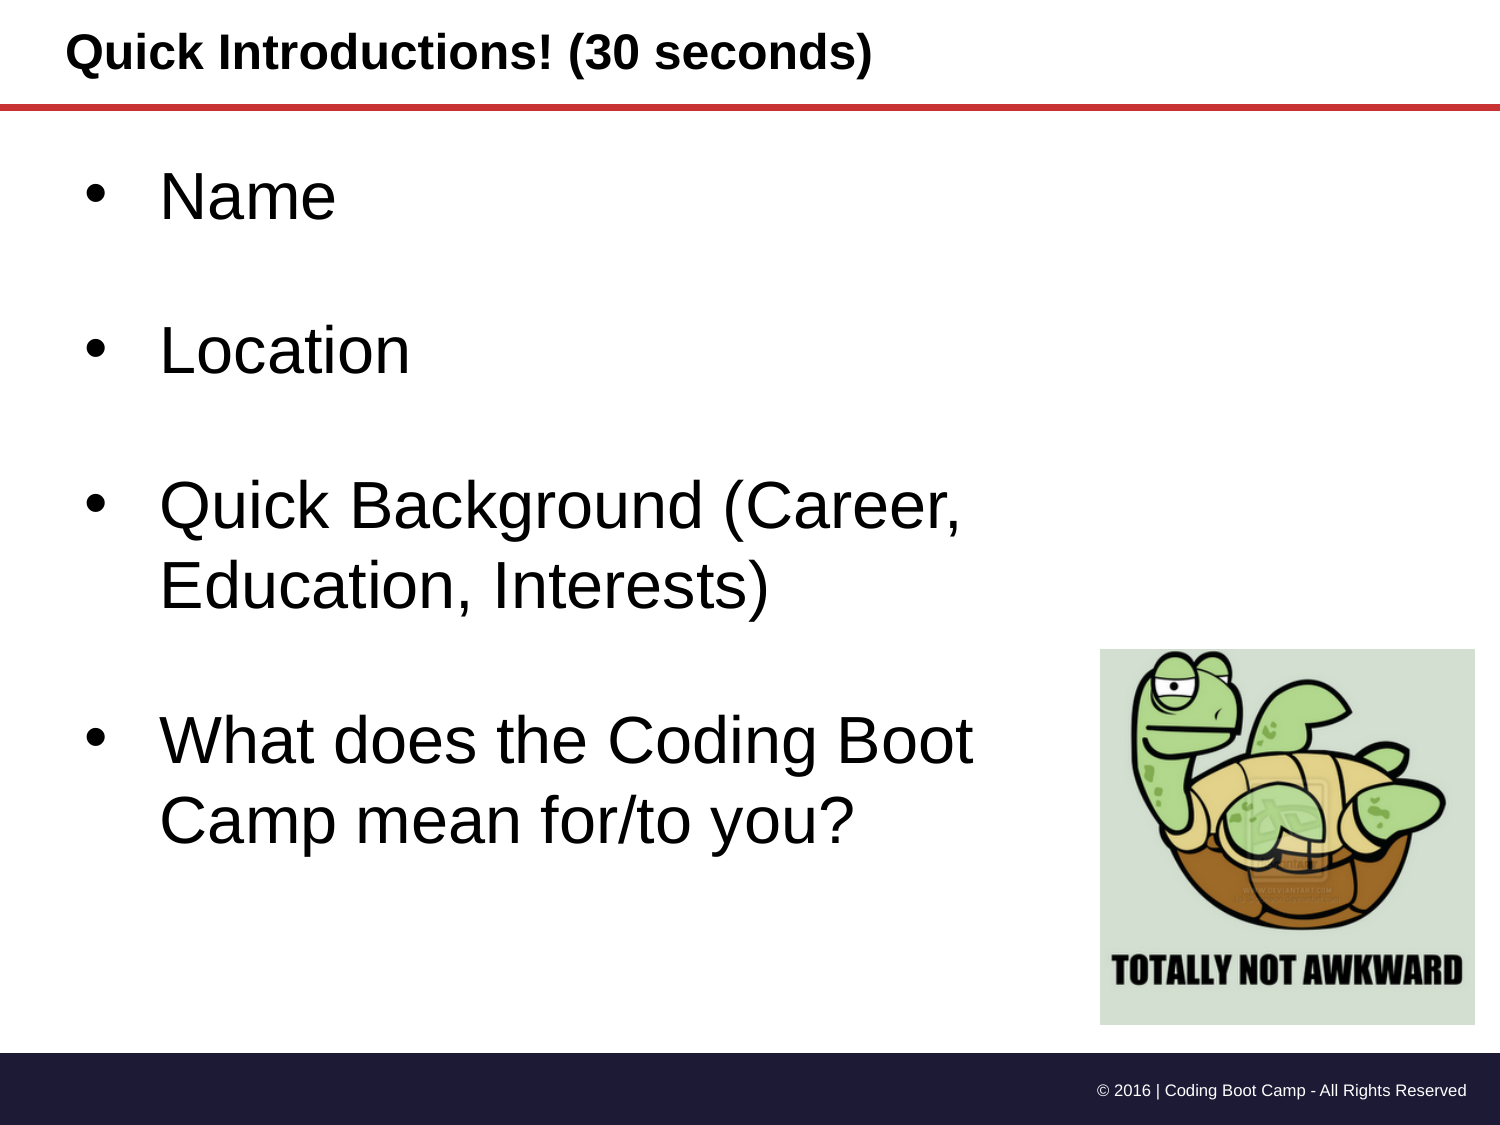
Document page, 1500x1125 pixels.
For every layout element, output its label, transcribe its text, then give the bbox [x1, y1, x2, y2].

title Quick Introductions! (30 seconds) [50, 0, 1300, 108]
text_box Name Location Quick Background (Career, Education, Interests) What does the Coding Boot Camp mean for/to you? [32, 137, 1138, 875]
picture [1099, 649, 1475, 1025]
